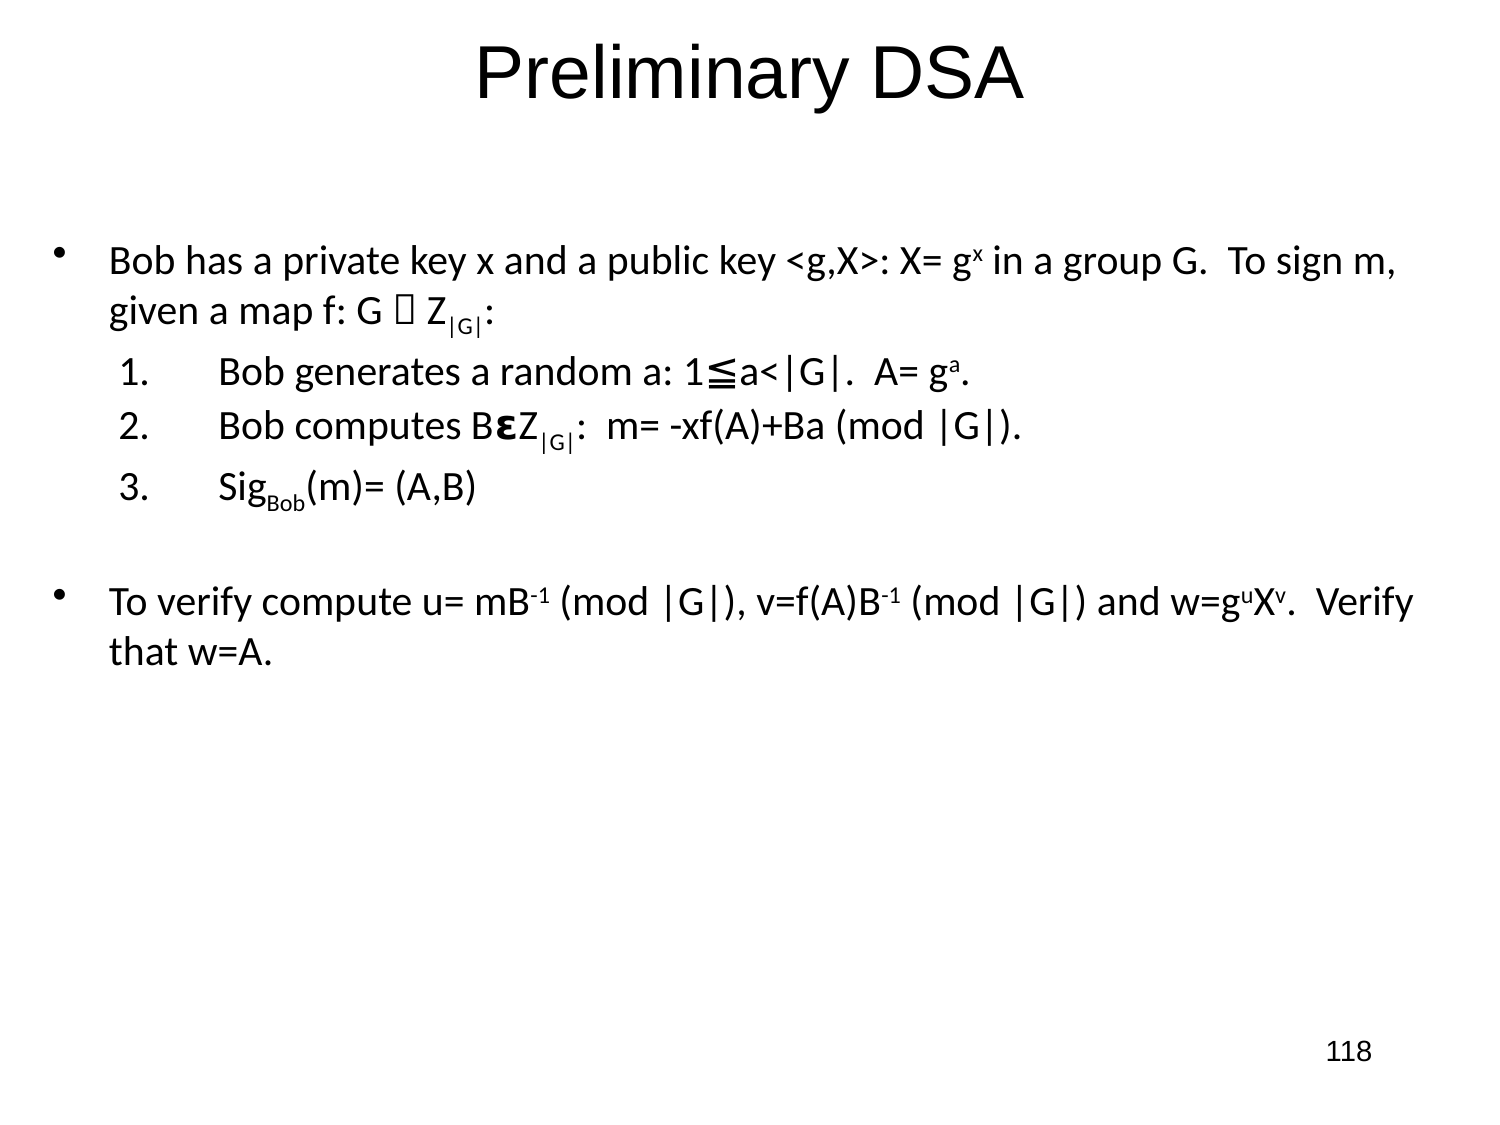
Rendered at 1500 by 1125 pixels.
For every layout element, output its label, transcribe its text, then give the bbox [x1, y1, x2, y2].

title Preliminary DSA [112, 0, 1388, 138]
slide_number 118 [1074, 1024, 1388, 1101]
list Bob has a private key x and a public key <g,X>: X= gx in a group G. To sign m, given a map f: G  Z|G|: Bob generates a random a: 1≦a<|G|. A= ga. Bob computes B𝝴Z|G|: m= -xf(A)+Ba (mod |G|). SigBob(m)= (A,B) To verify compute u= mB-1 (mod |G|), v=f(A)B-1 (mod |G|) and w=guXv. Verify that w=A. [37, 224, 1463, 901]
